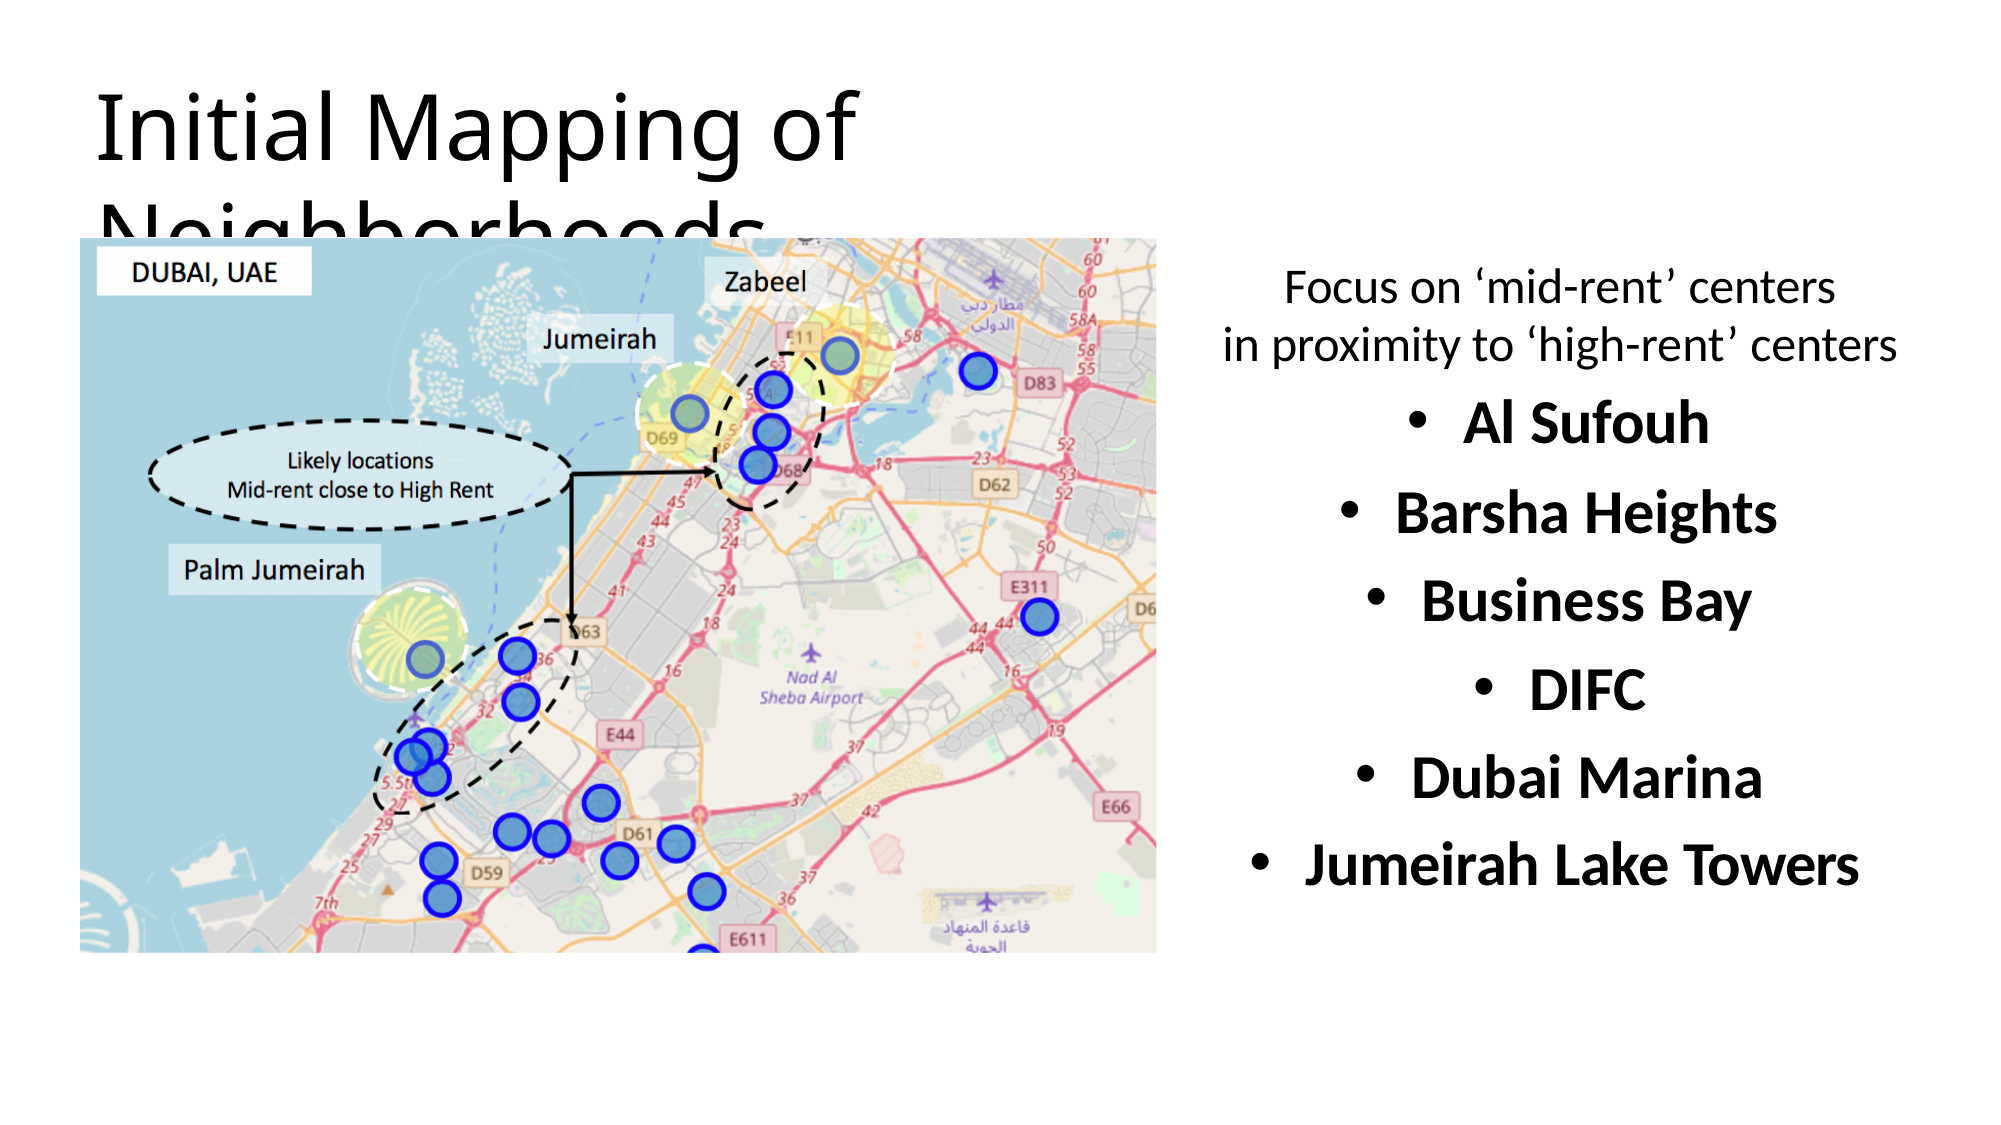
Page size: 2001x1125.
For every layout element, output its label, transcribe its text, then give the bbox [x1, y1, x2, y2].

title Initial Mapping of Neighborhoods [92, 66, 1335, 289]
text_box Focus on ‘mid-rent’ centers in proximity to ‘high-rent’ centers Al Sufouh Barsha Heights Business Bay DIFC Dubai Marina Jumeirah Lake Towers [1217, 254, 1903, 899]
text_box [80, 237, 1157, 953]
